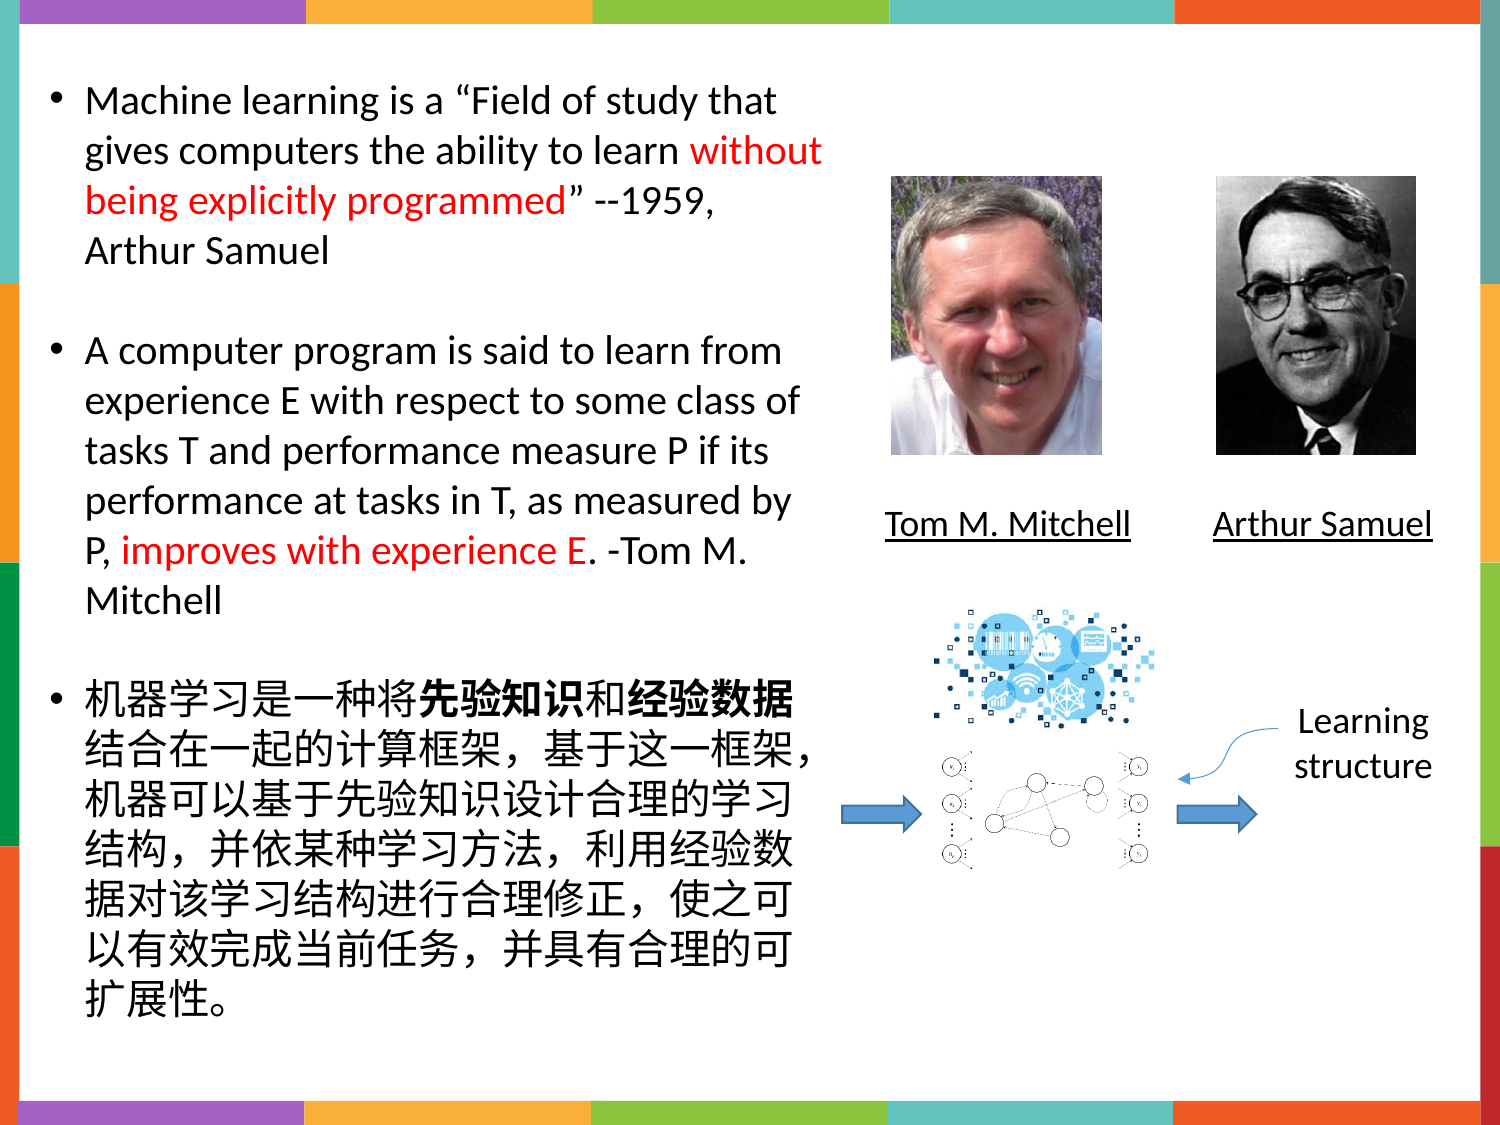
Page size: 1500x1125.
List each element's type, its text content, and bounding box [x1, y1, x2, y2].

text_box Tom M. Mitchell [869, 491, 1156, 552]
picture [1215, 176, 1416, 455]
text_box [841, 794, 923, 834]
picture [942, 749, 1148, 871]
text_box [1176, 794, 1258, 834]
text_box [1177, 728, 1279, 780]
text_box Learning structure [1269, 688, 1459, 794]
picture [927, 603, 1158, 734]
text_box Arthur Samuel [1197, 491, 1457, 552]
text_box Machine learning is a “Field of study that gives computers the ability to learn without being explicitly programmed” --1959, Arthur Samuel A computer program is said to learn from experience E with respect to some class of tasks T and performance measure P if its performance at tasks in T, as measured by P, improves with experience E. -Tom M. Mitchell 机器学习是一种将先验知识和经验数据结合在一起的计算框架，基于这一框架，机器可以基于先验知识设计合理的学习结构，并依某种学习方法，利用经验数据对该学习结构进行合理修正，使之可以有效完成当前任务，并具有合理的可扩展性。 [34, 65, 838, 1031]
picture [891, 176, 1102, 455]
